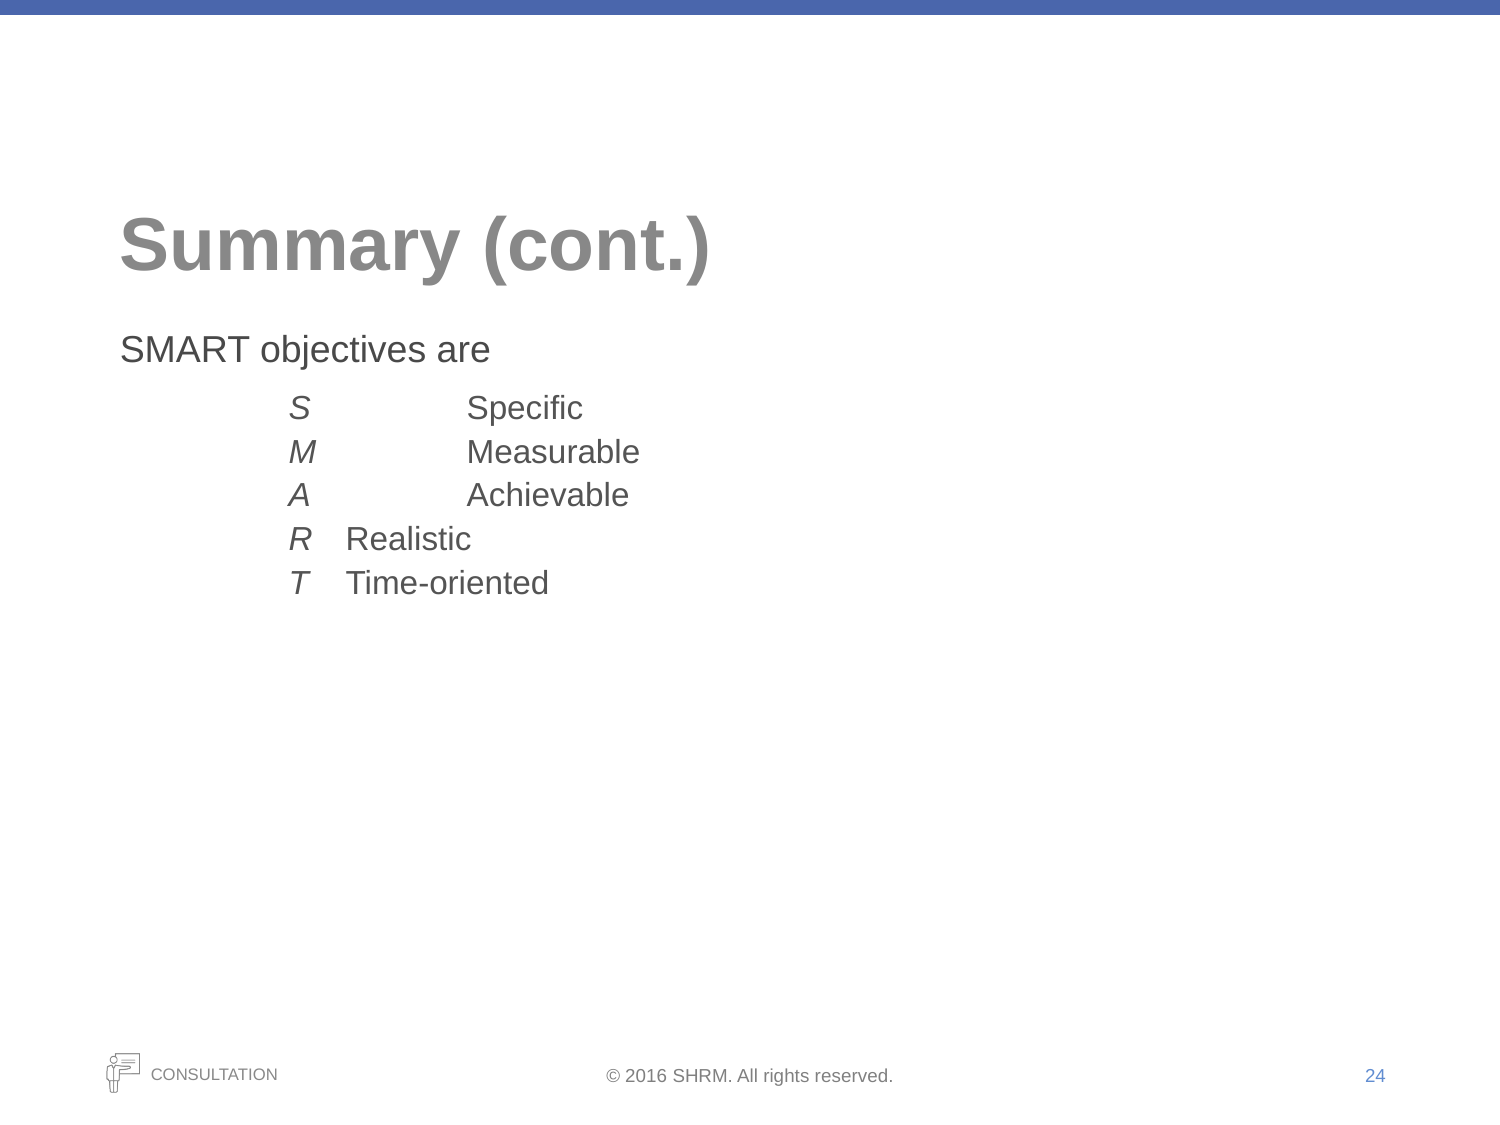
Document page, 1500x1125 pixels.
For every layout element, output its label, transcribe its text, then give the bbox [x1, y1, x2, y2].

list SMART objectives are S Specific M Measurable A Achievable R Realistic T Time-oriented [105, 322, 1403, 998]
picture [106, 1053, 140, 1093]
title Summary (cont.) [105, 104, 1403, 293]
slide_number 24 [1206, 1056, 1402, 1095]
